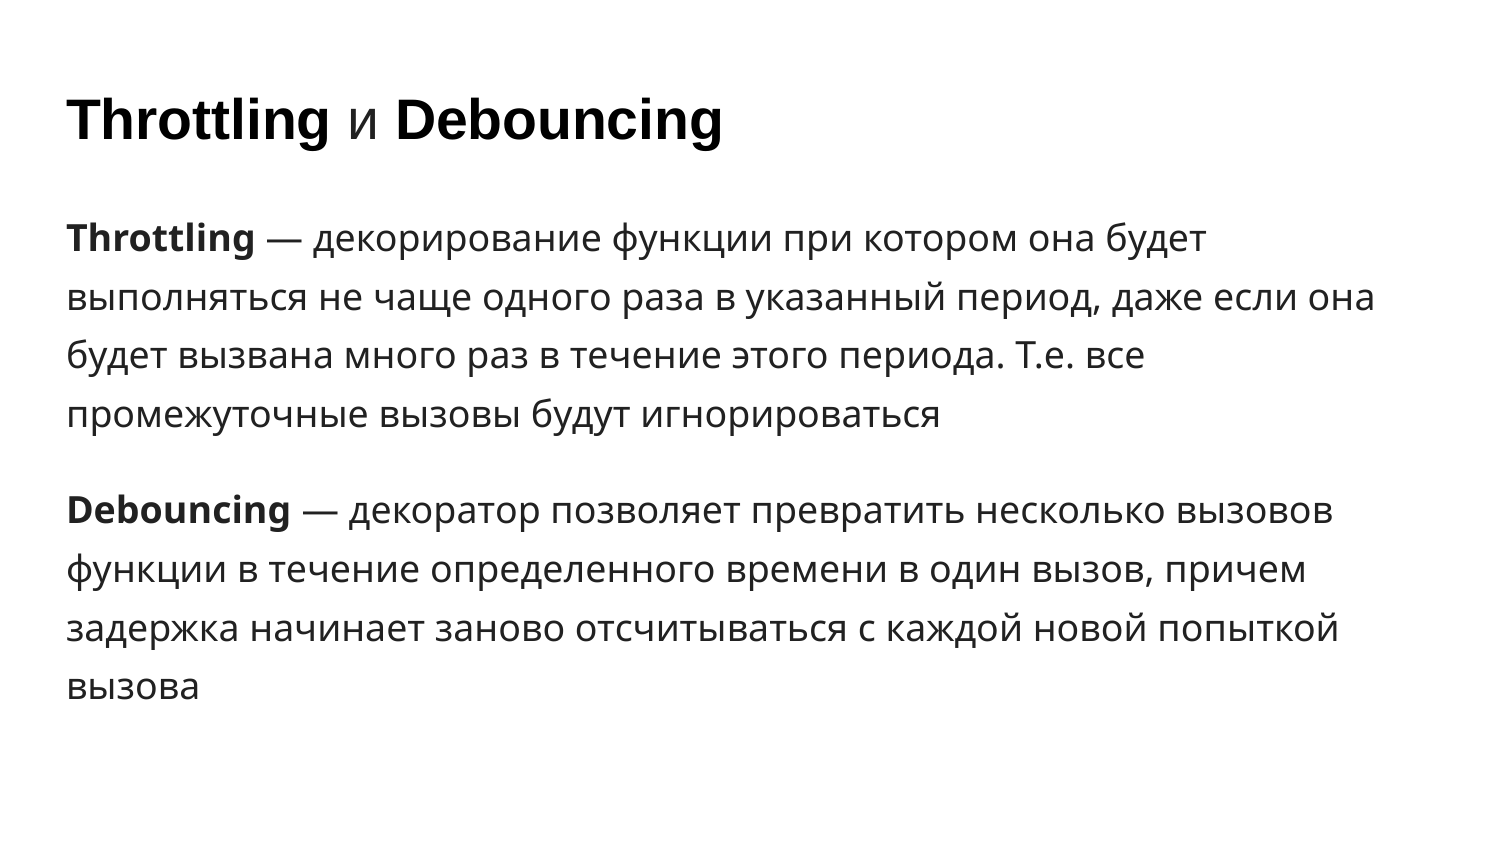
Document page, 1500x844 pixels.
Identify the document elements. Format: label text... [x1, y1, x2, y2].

list Throttling — декорирование функции при котором она будет выполняться не чаще одного раза в указанный период, даже если она будет вызвана много раз в течение этого периода. Т.е. все промежуточные вызовы будут игнорироваться Debouncing — декоратор позволяет превратить несколько вызовов функции в течение определенного времени в один вызов, причем задержка начинает заново отсчитываться с каждой новой попыткой вызова [51, 189, 1449, 750]
title Throttling и Debouncing [51, 72, 1449, 167]
